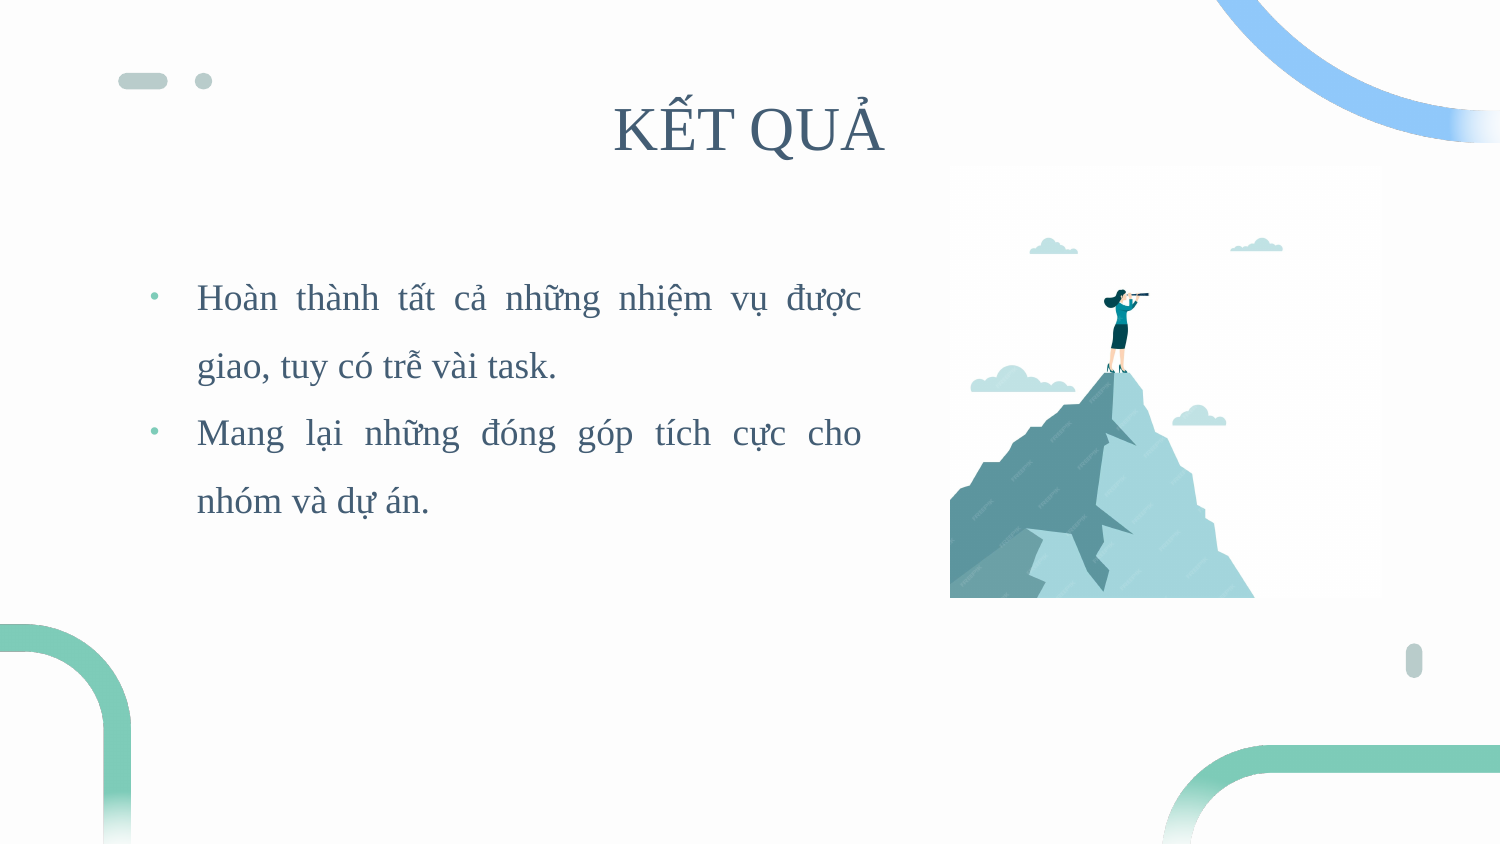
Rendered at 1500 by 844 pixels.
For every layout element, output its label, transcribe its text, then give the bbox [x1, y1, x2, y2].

subtitle Hoàn thành tất cả những nhiệm vụ được giao, tuy có trễ vài task. Mang lại những đóng góp tích cực cho nhóm và dự án. [134, 235, 878, 641]
picture [1158, 0, 1500, 143]
picture [1162, 745, 1500, 844]
picture [950, 166, 1383, 599]
picture [0, 411, 131, 844]
title KẾT QUẢ [118, 72, 1382, 167]
